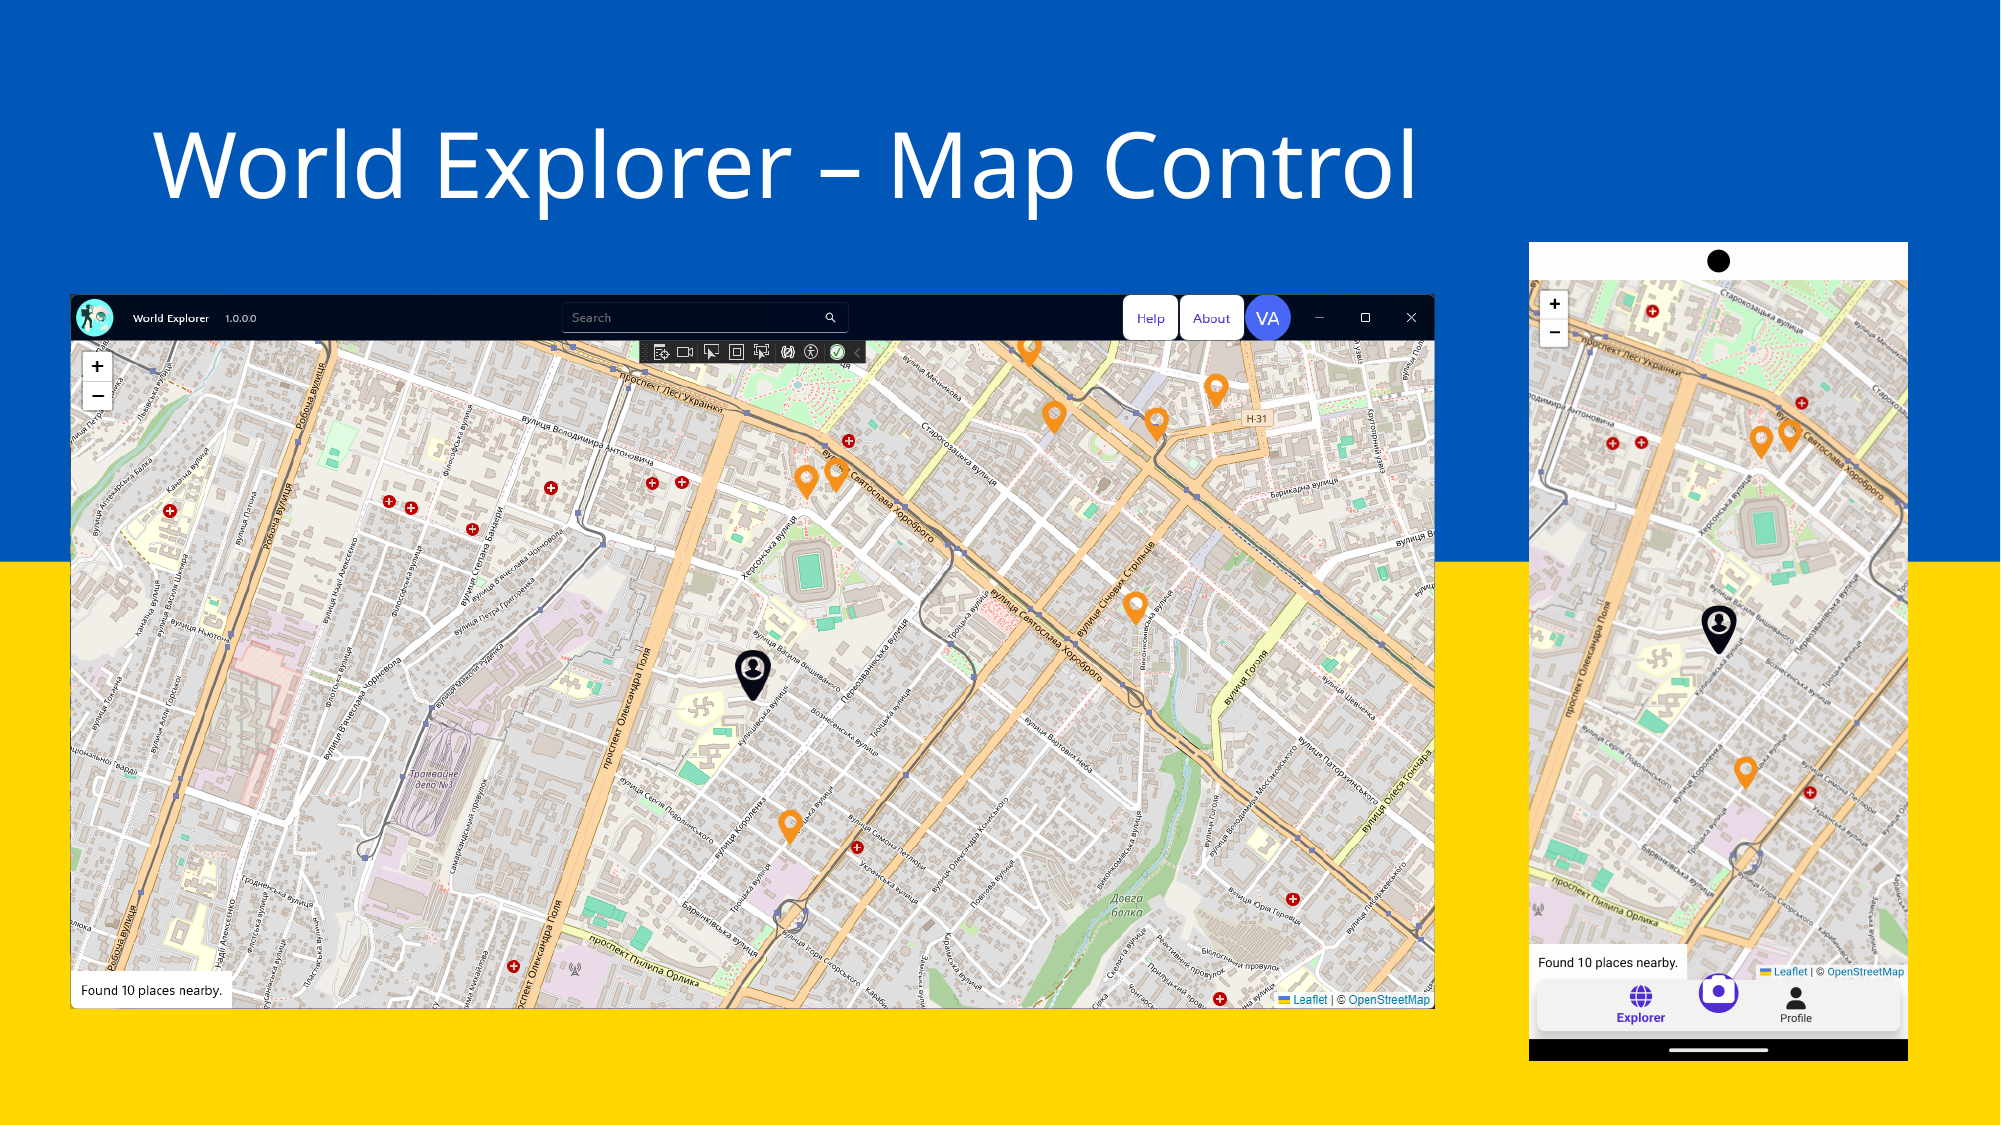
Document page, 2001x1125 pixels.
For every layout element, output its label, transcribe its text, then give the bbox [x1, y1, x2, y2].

title World Explorer – Map Control [137, 59, 1863, 278]
picture [0, 0, 2001, 1125]
